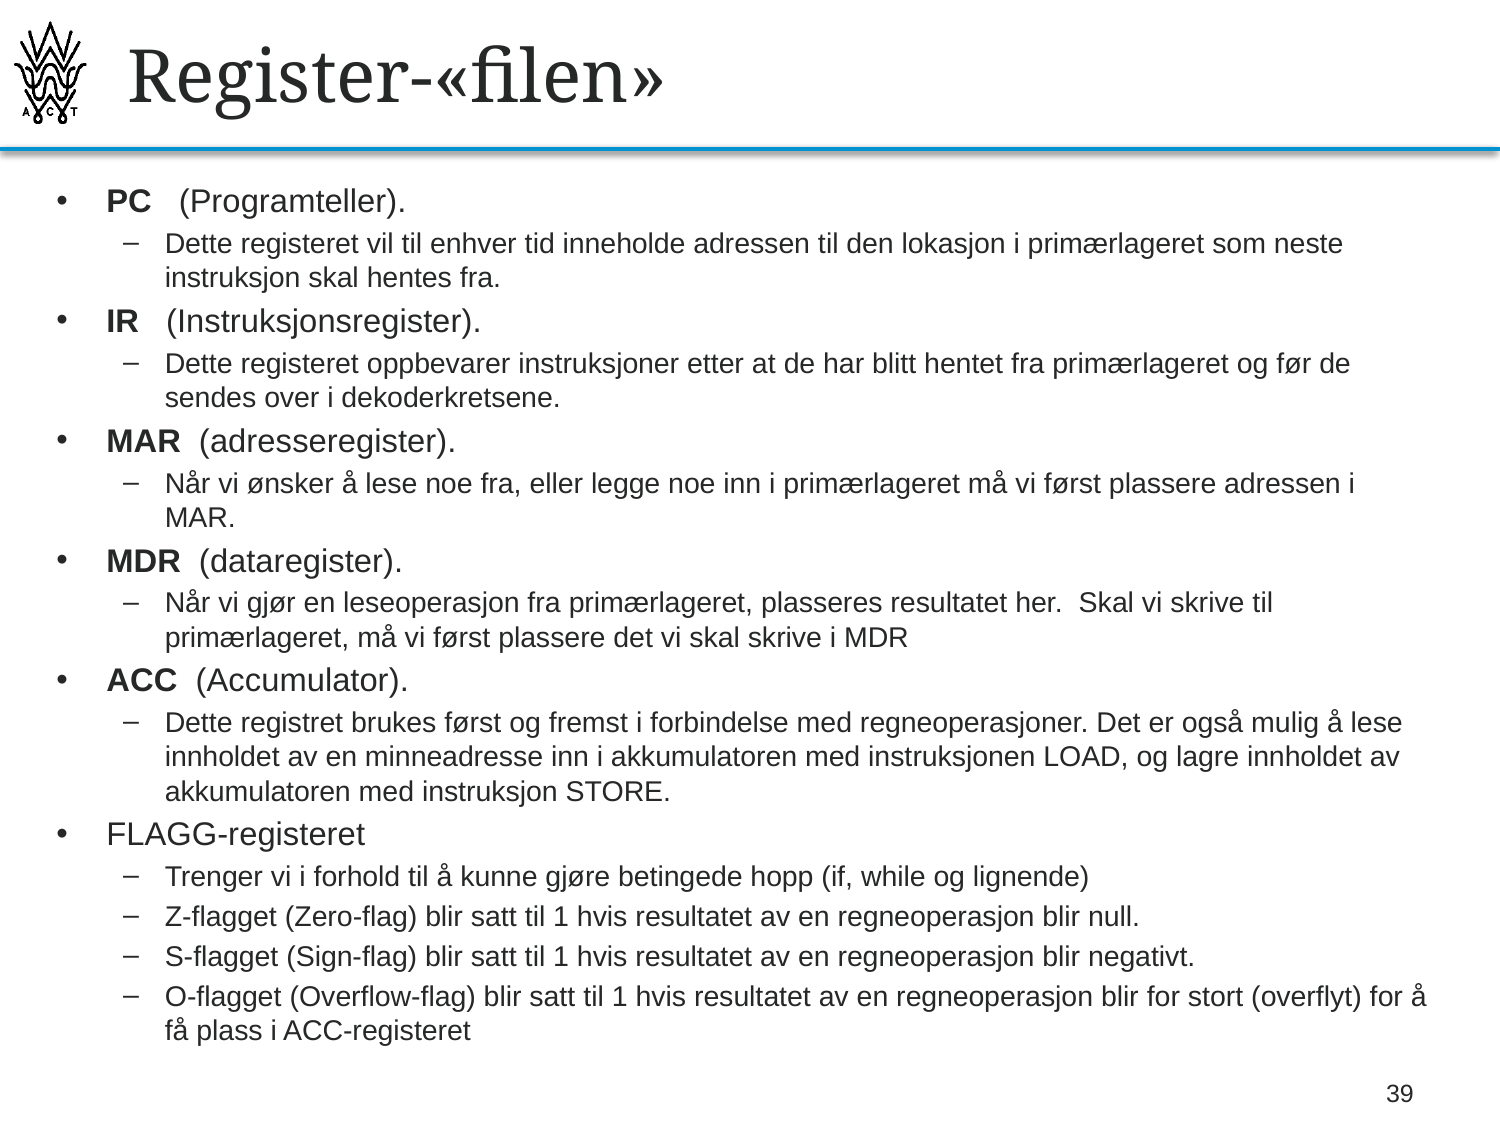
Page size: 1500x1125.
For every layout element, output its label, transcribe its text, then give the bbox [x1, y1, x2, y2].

list PC (Programteller). Dette registeret vil til enhver tid inneholde adressen til den lokasjon i primærlageret som neste instruksjon skal hentes fra. IR (Instruksjonsregister). Dette registeret oppbevarer instruksjoner etter at de har blitt hentet fra primærlageret og før de sendes over i dekoderkretsene. MAR (adresseregister). Når vi ønsker å lese noe fra, eller legge noe inn i primærlageret må vi først plassere adressen i MAR. MDR (dataregister). Når vi gjør en leseoperasjon fra primærlageret, plasseres resultatet her. Skal vi skrive til primærlageret, må vi først plassere det vi skal skrive i MDR ACC (Accumulator). Dette registret brukes først og fremst i forbindelse med regneoperasjoner. Det er også mulig å lese innholdet av en minneadresse inn i akkumulatoren med instruksjonen LOAD, og lagre innholdet av akkumulatoren med instruksjon STORE. FLAGG-registeret Trenger vi i forhold til å kunne gjøre betingede hopp (if, while og lignende) Z-flagget (Zero-flag) blir satt til 1 hvis resultatet av en regneoperasjon blir null. S-flagget (Sign-flag) blir satt til 1 hvis resultatet av en regneoperasjon blir negativt. O-flagget (Overflow-flag) blir satt til 1 hvis resultatet av en regneoperasjon blir for stort (overflyt) for å få plass i ACC-registeret [41, 172, 1451, 1059]
title Register-«filen» [112, 20, 1463, 125]
picture [0, 0, 113, 146]
slide_number 39 [1351, 1062, 1430, 1123]
